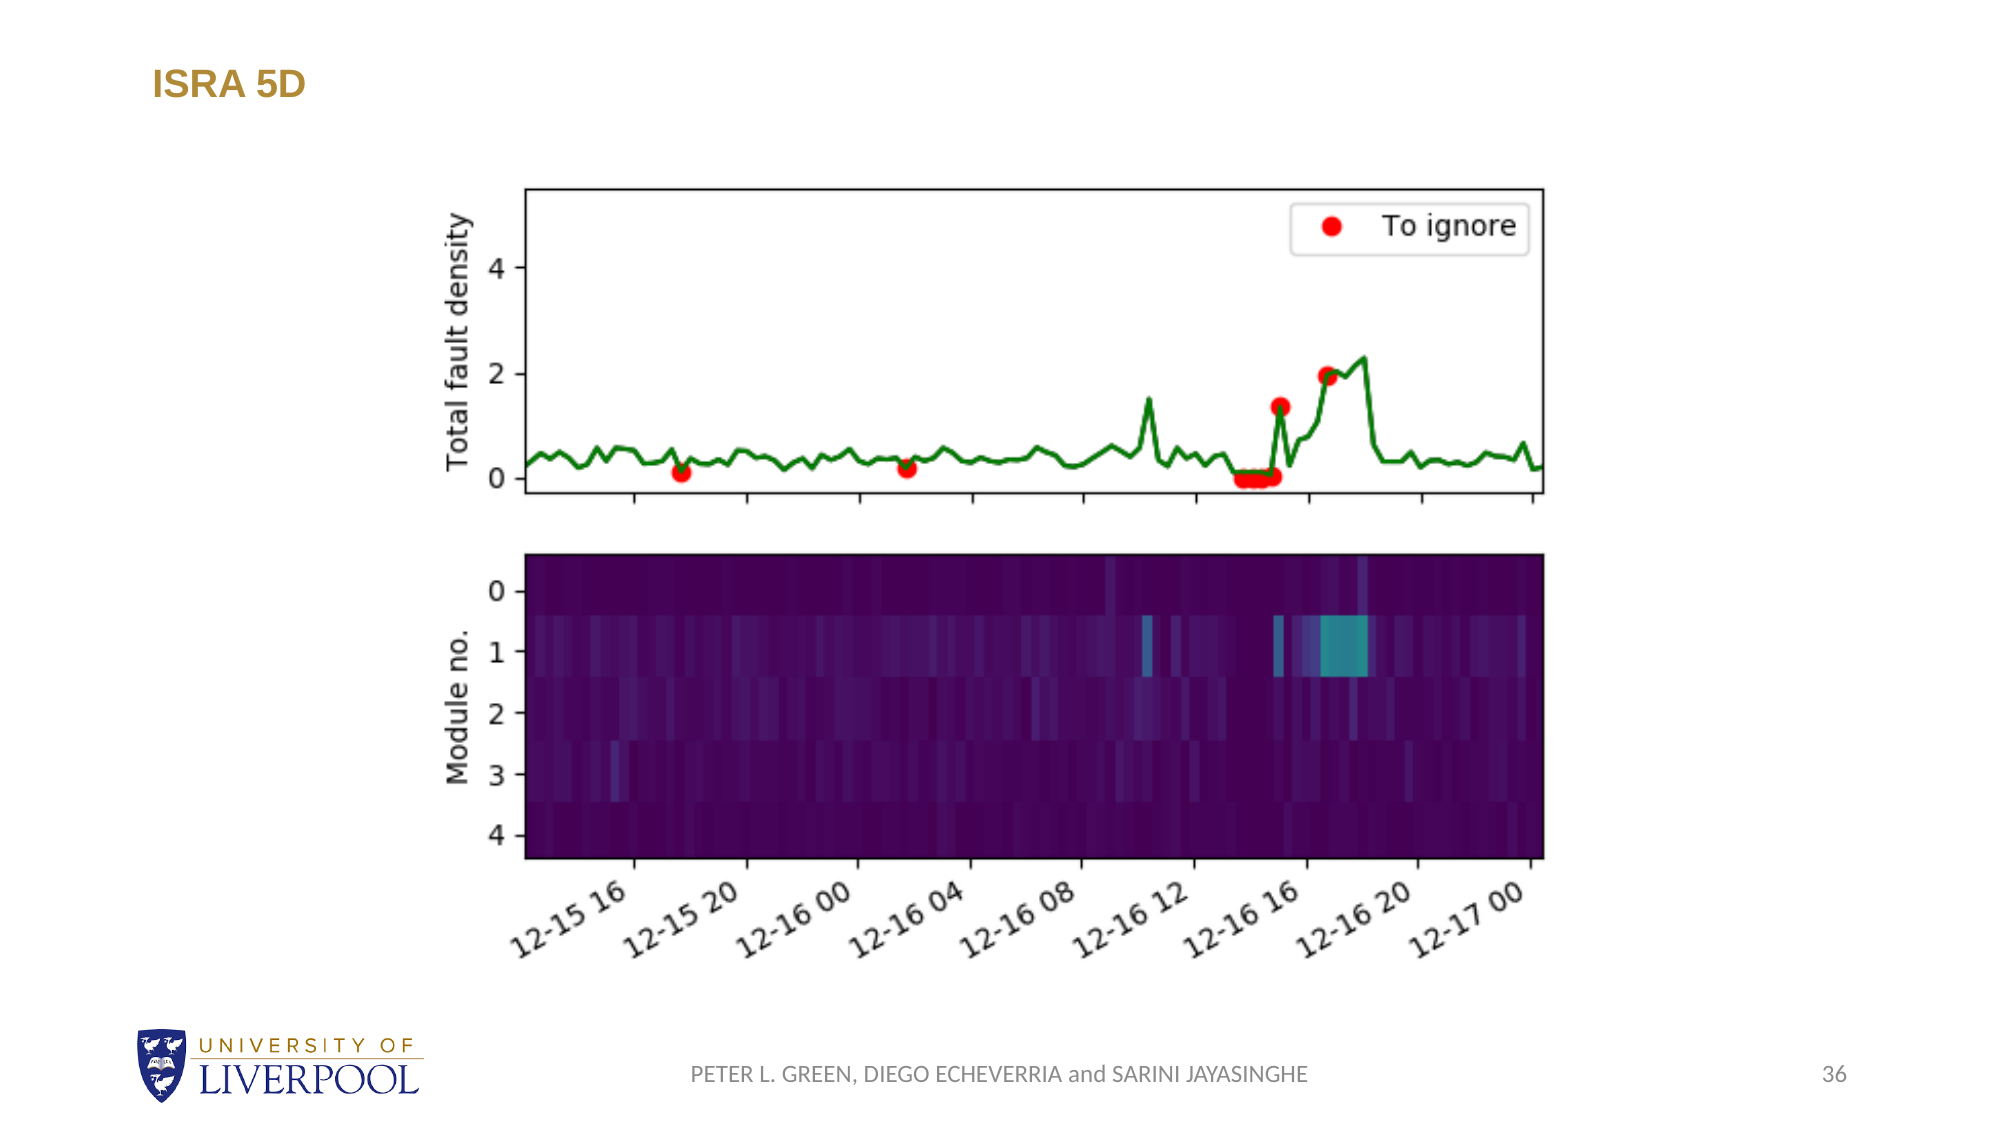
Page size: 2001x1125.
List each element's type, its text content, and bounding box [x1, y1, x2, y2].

slide_number 36 [1412, 1042, 1863, 1103]
title ISRA 5D [137, 55, 1863, 114]
footer PETER L. GREEN, DIEGO ECHEVERRIA and SARINI JAYASINGHE [662, 1042, 1338, 1103]
picture [137, 1029, 424, 1103]
picture [361, 177, 1674, 972]
